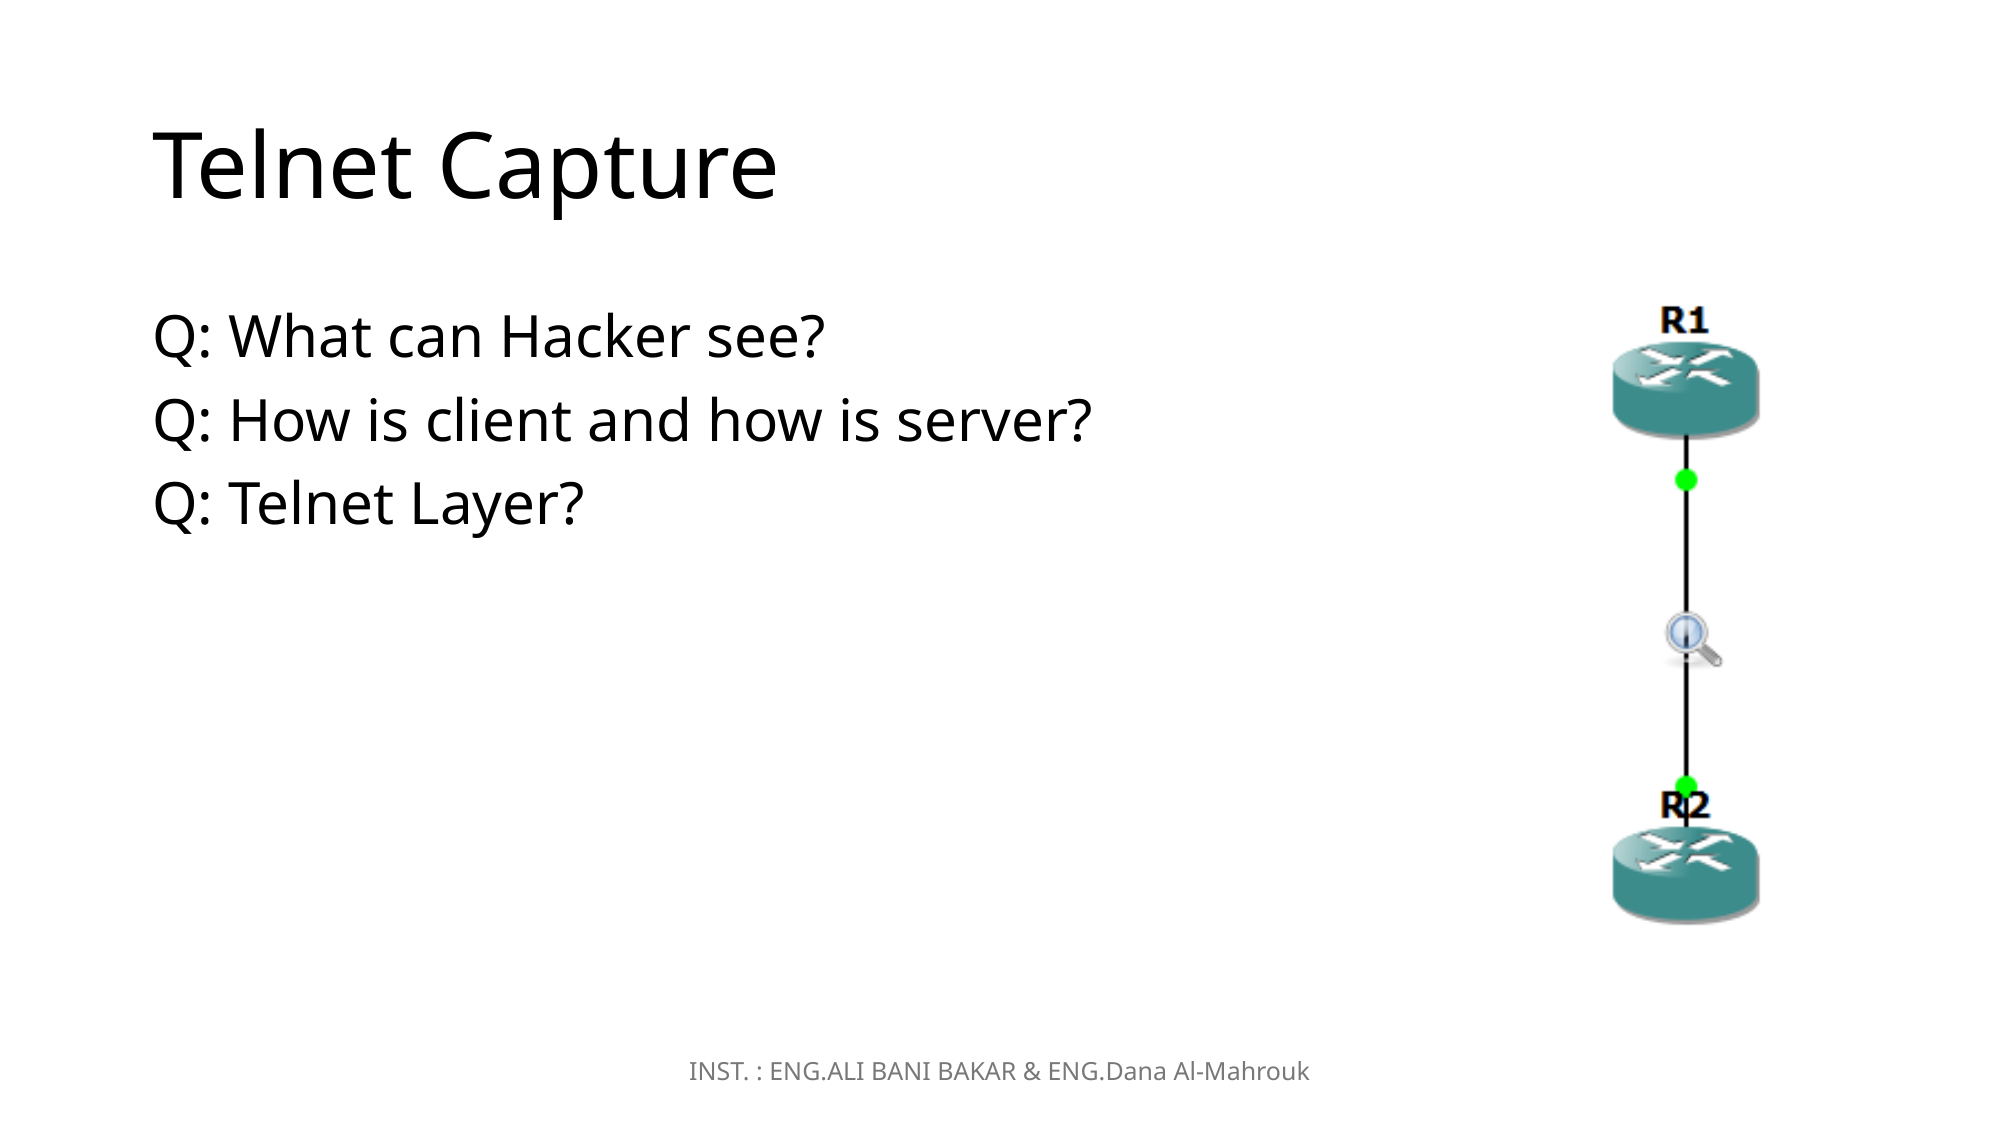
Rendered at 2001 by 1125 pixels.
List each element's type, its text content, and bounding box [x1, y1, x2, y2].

footer INST. : ENG.ALI BANI BAKAR & ENG.Dana Al-Mahrouk [662, 1042, 1338, 1103]
picture [1557, 240, 1838, 996]
list Q: What can Hacker see? Q: How is client and how is server? Q: Telnet Layer? [137, 299, 1355, 996]
title Telnet Capture [137, 59, 1863, 278]
